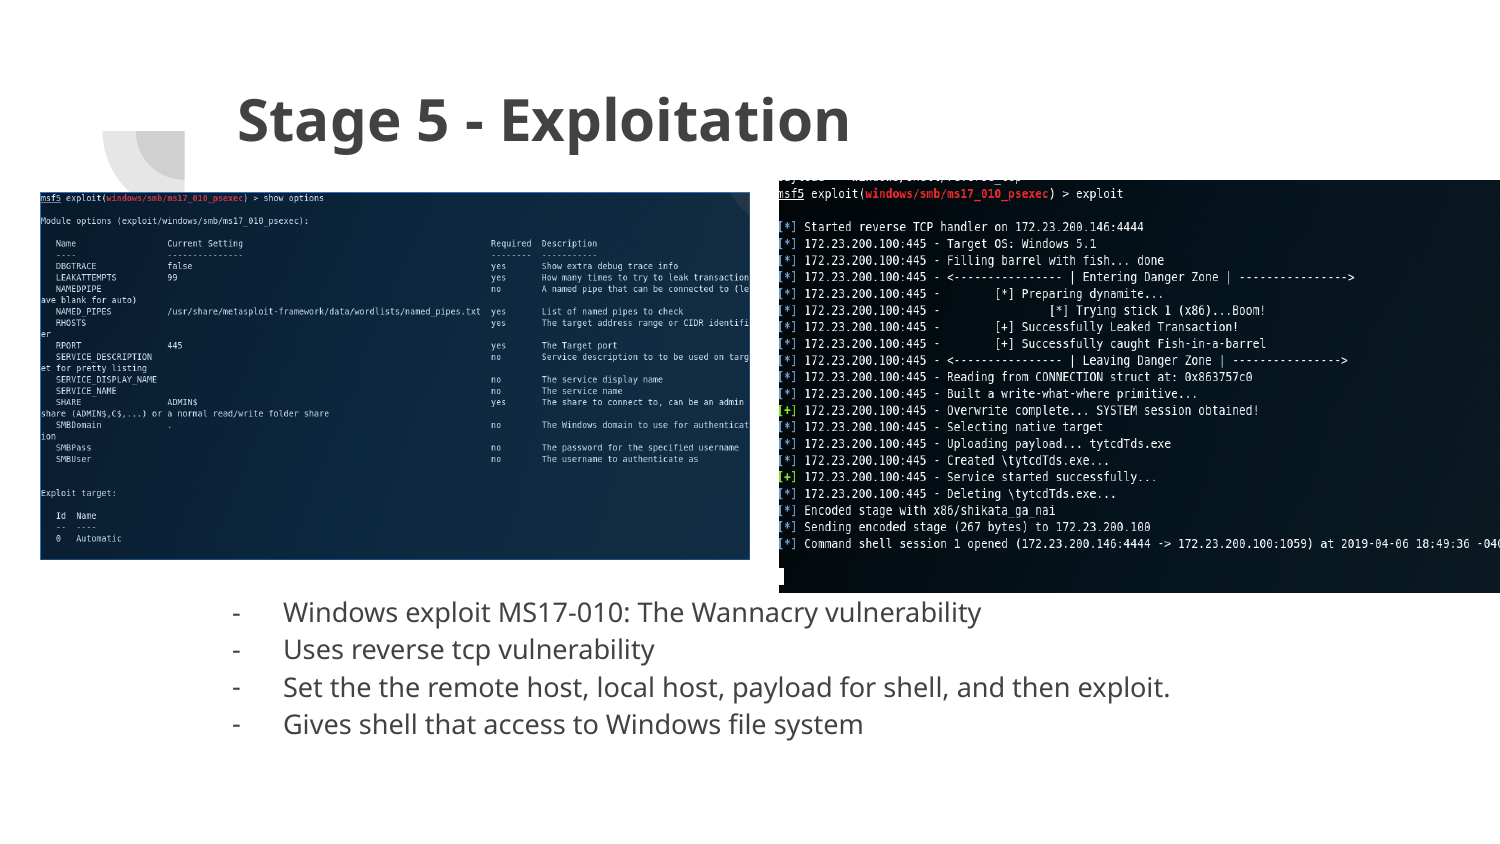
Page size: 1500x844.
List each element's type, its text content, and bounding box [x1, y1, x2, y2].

picture [779, 179, 1500, 593]
title Stage 5 - Exploitation [222, 67, 1377, 232]
picture [39, 192, 751, 560]
list Windows exploit MS17-010: The Wannacry vulnerability Uses reverse tcp vulnerability Set the the remote host, local host, payload for shell, and then exploit. Gives shell that access to Windows file system [193, 575, 1202, 841]
